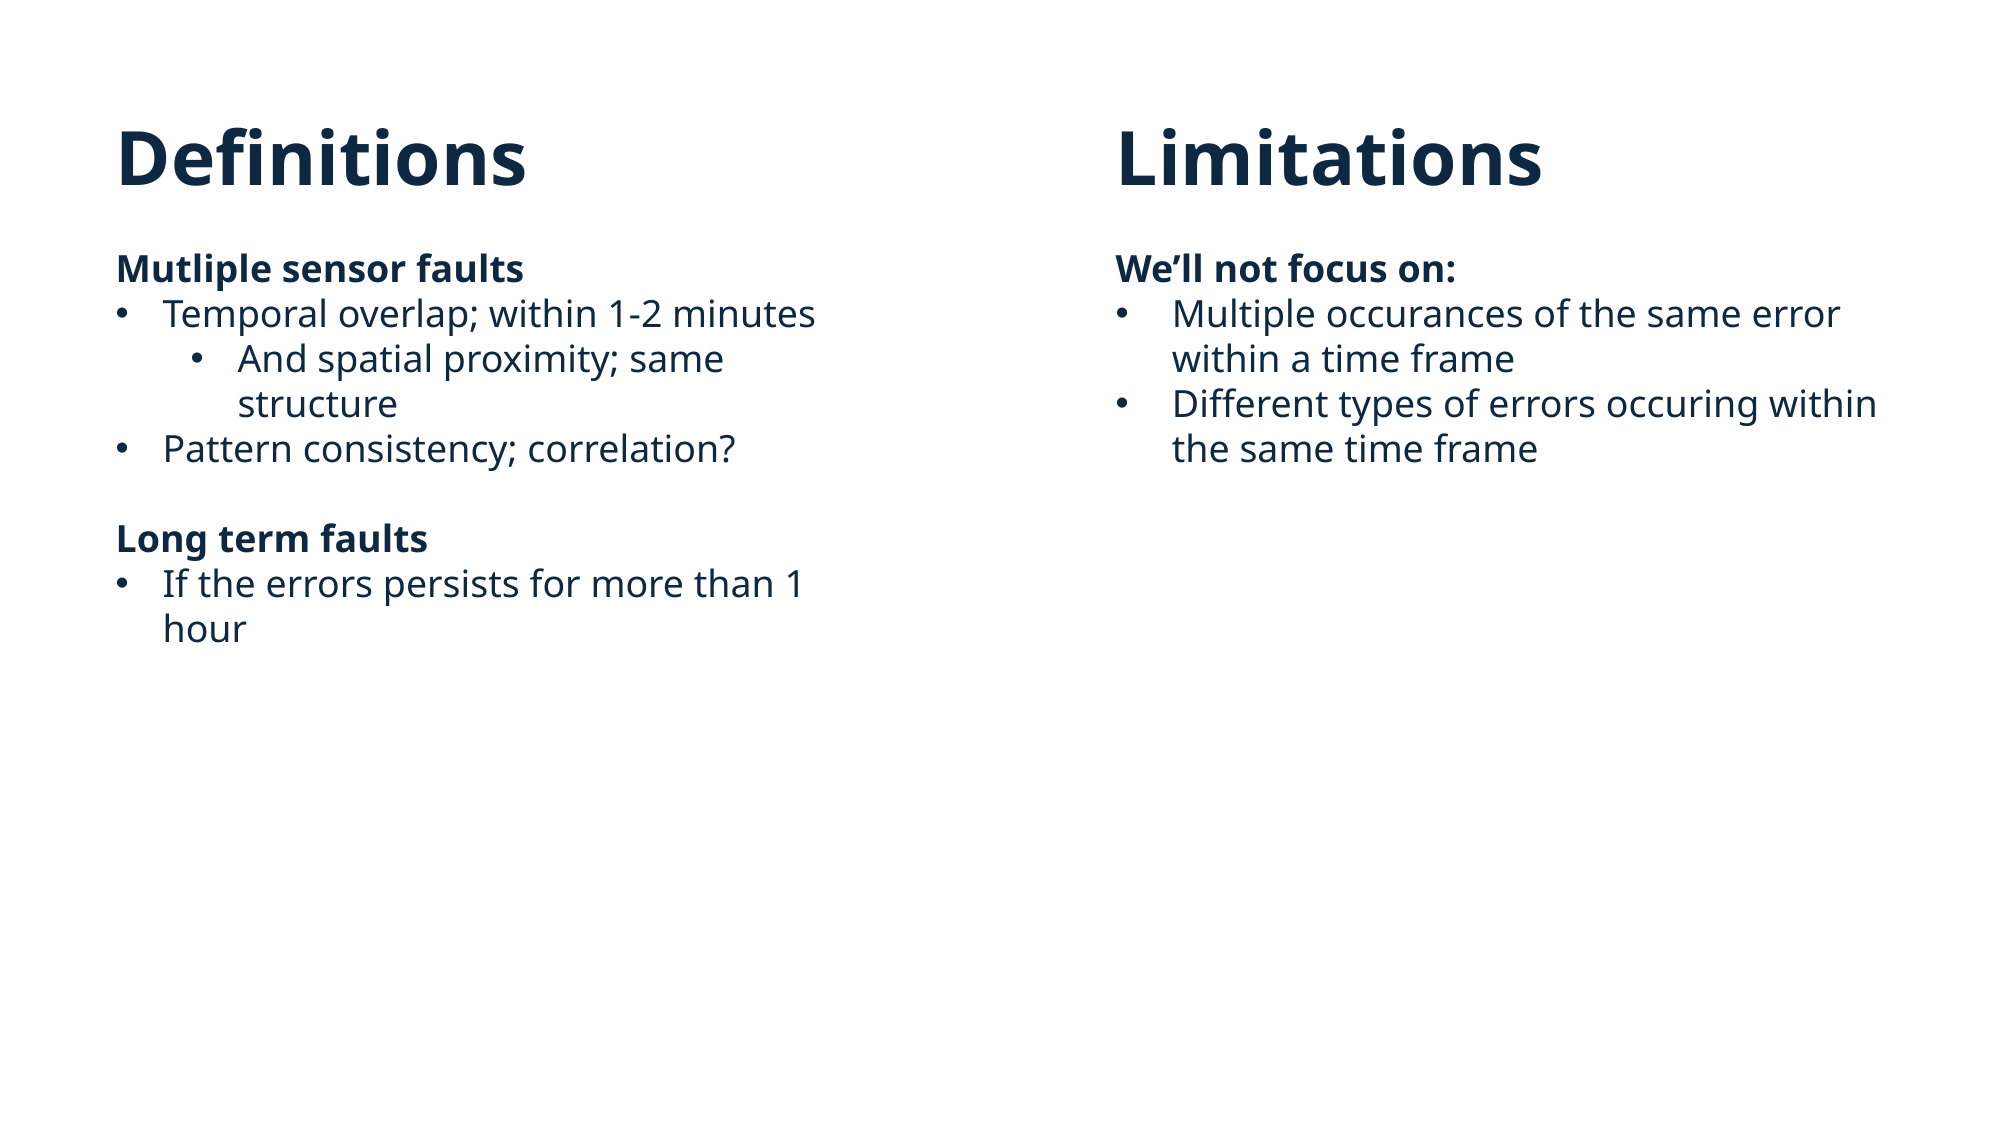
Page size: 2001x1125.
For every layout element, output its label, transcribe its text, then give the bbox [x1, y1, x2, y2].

text_box Definitions Mutliple sensor faults Temporal overlap; within 1-2 minutes And spatial proximity; same structure Pattern consistency; correlation? Long term faults If the errors persists for more than 1 hour [100, 102, 900, 833]
text_box Limitations We’ll not focus on: Multiple occurances of the same error within a time frame Different types of errors occuring within the same time frame [1100, 102, 1900, 833]
